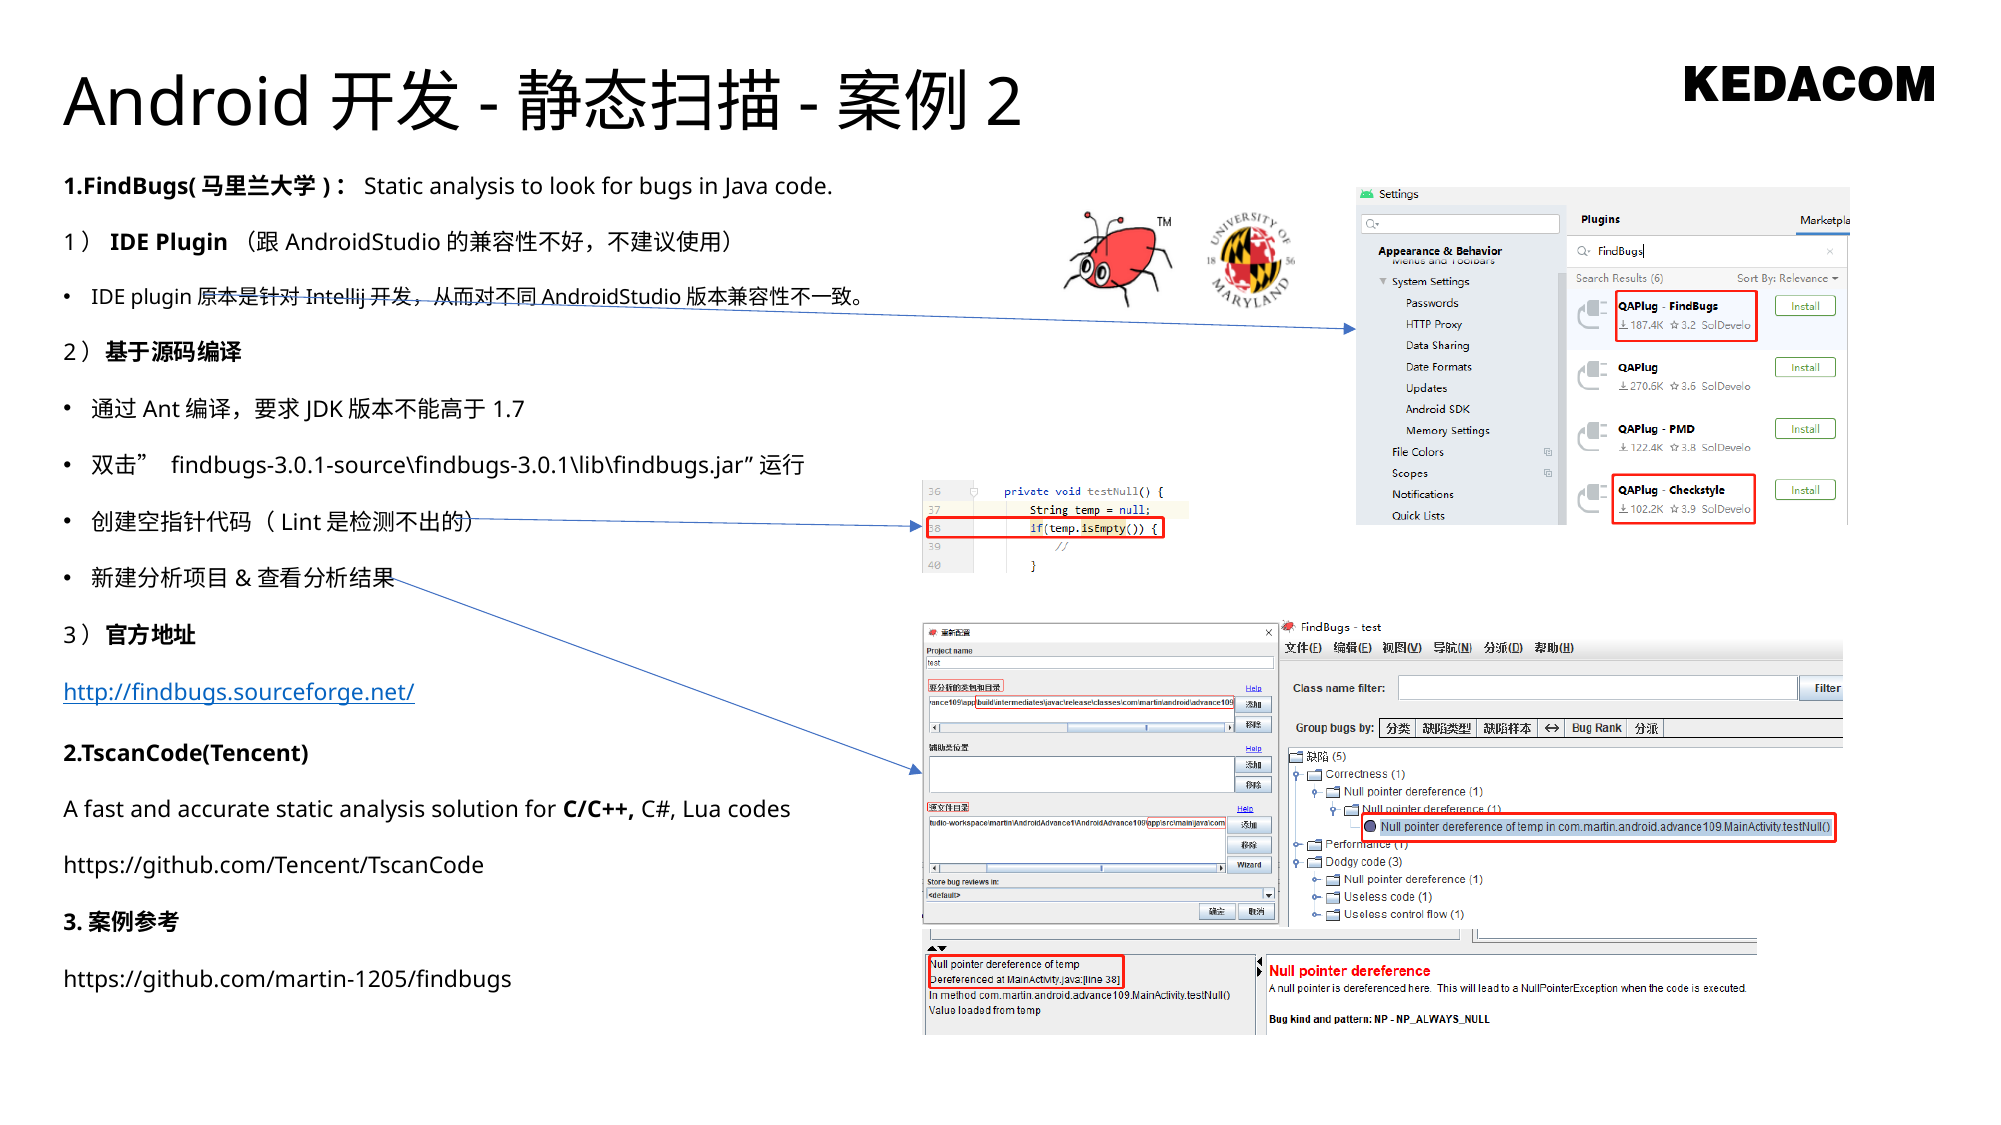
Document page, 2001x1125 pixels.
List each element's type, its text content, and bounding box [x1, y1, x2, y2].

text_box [389, 576, 923, 774]
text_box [1055, 208, 1300, 294]
list 1.FindBugs(马里兰大学)：Static analysis to look for bugs in Java code. 1）IDE Plugin（跟AndroidStudio的兼容性不好，不建议使用） IDE plugin原本是针对Intellij开发，从而对不同AndroidStudio版本兼容性不一致。 2）基于源码编译 通过Ant编译，要求JDK版本不能高于1.7 双击” findbugs-3.0.1-source\findbugs-3.0.1\lib\findbugs.jar”运行 创建空指针代码（Lint是检测不出的） 新建分析项目&查看分析结果 3）官方地址 http://findbugs.sourceforge.net/ 2.TscanCode(Tencent) A fast and accurate static analysis solution for C/C++, C#, Lua codes https://github.com/Tencent/TscanCode 3.案例参考 https://github.com/martin-1205/findbugs [48, 155, 1950, 1059]
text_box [455, 518, 923, 527]
picture [922, 480, 1189, 573]
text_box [922, 616, 1843, 1035]
list Android开发-静态扫描-案例2 [48, 51, 1661, 151]
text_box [202, 294, 1357, 330]
picture [1685, 66, 1934, 101]
picture [1356, 187, 1850, 525]
